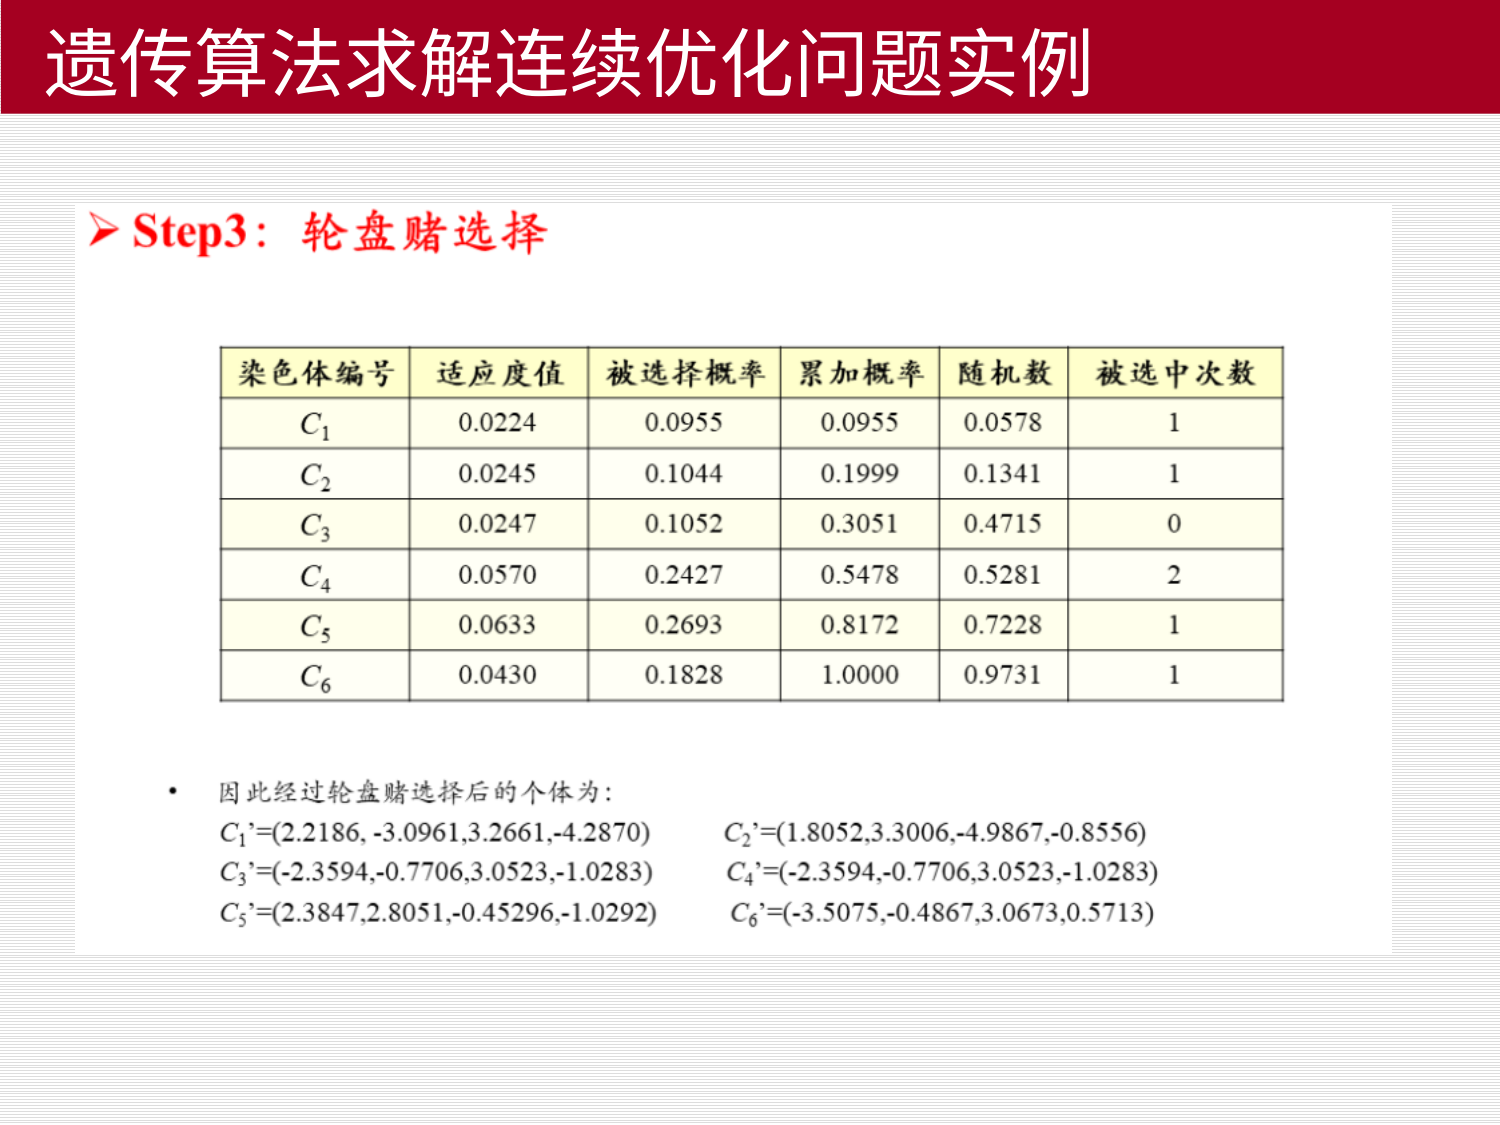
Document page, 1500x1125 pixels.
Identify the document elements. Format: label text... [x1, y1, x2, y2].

slide_number [1137, 1062, 1463, 1122]
text_box 遗传算法求解连续优化问题实例 [0, 0, 1500, 114]
picture [74, 203, 1392, 955]
